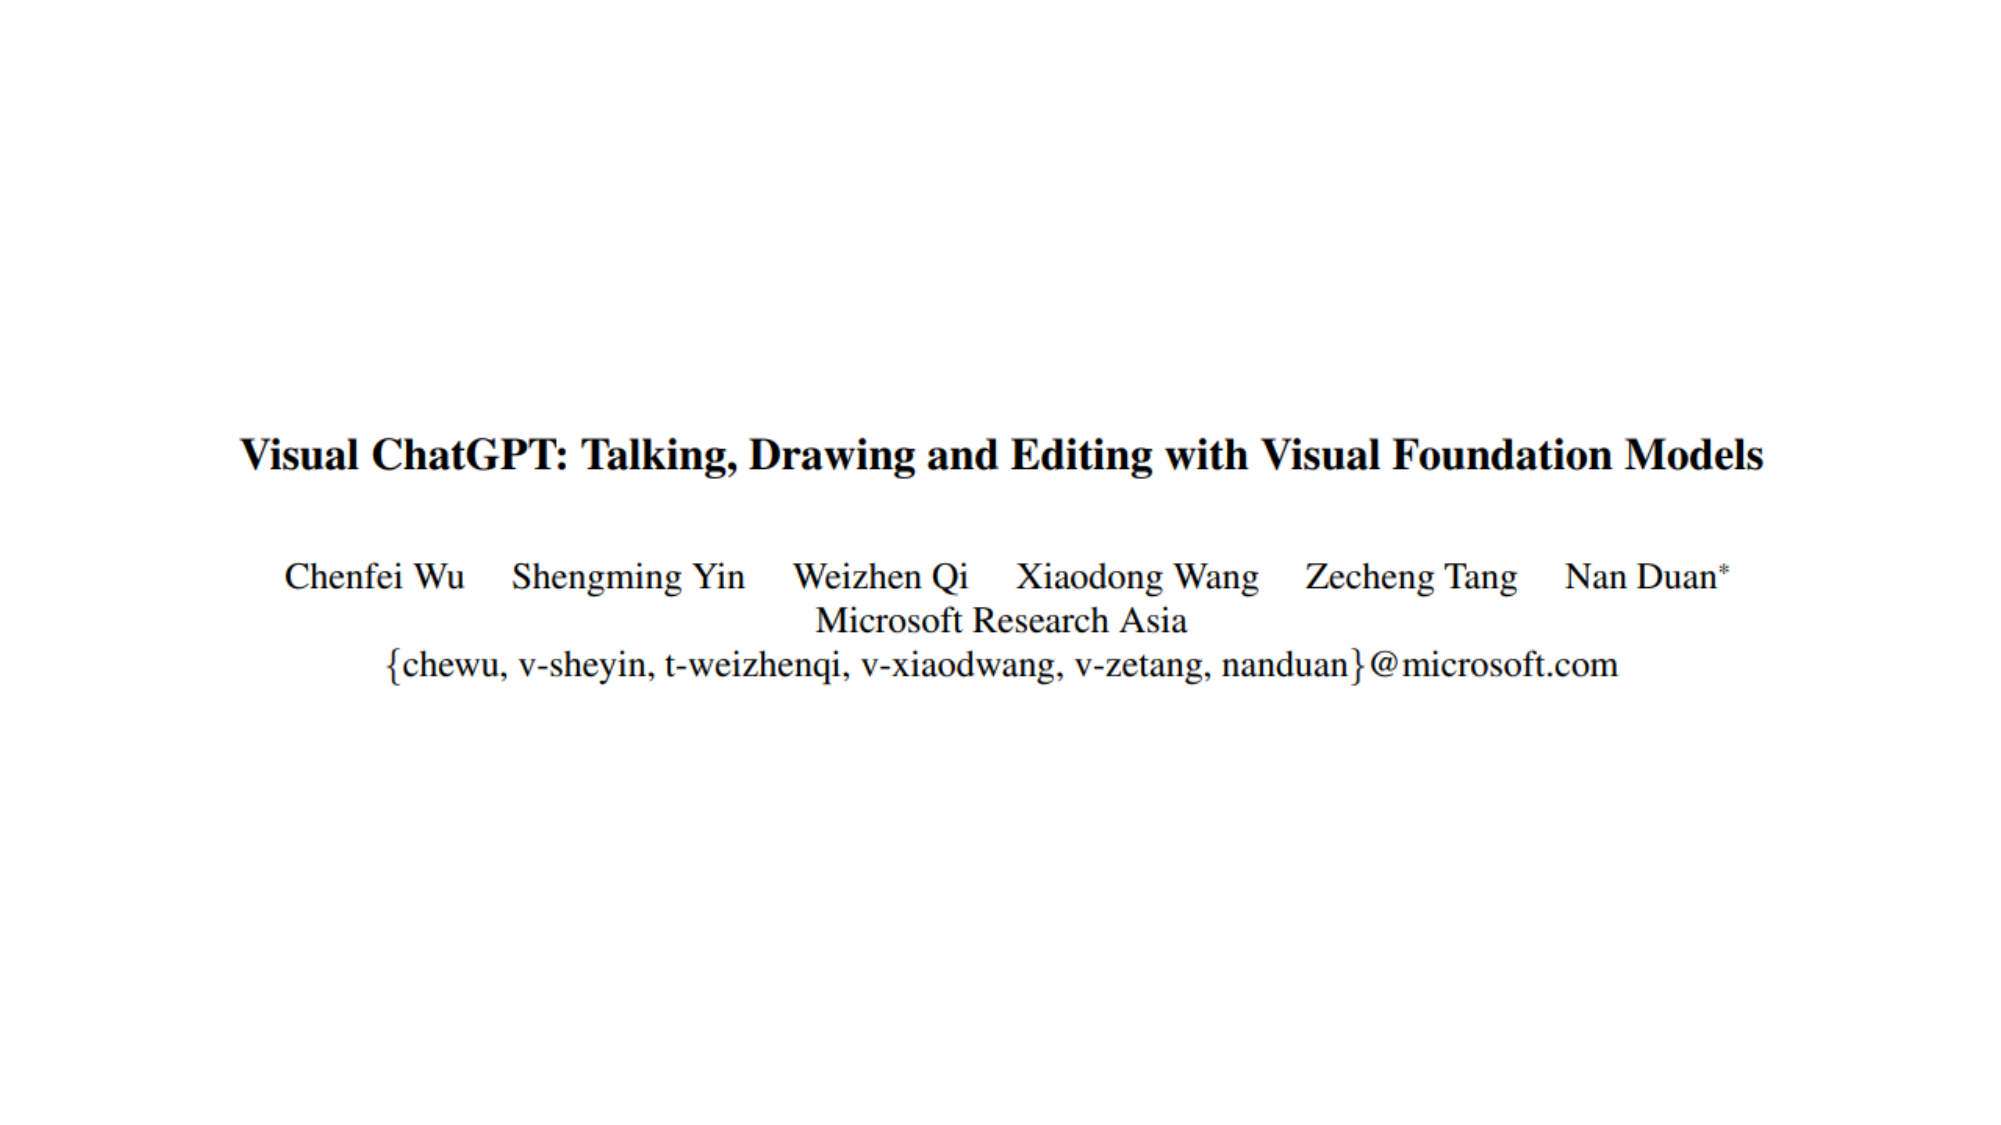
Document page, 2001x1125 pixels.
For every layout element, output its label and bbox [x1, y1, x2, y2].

picture [233, 435, 1767, 689]
